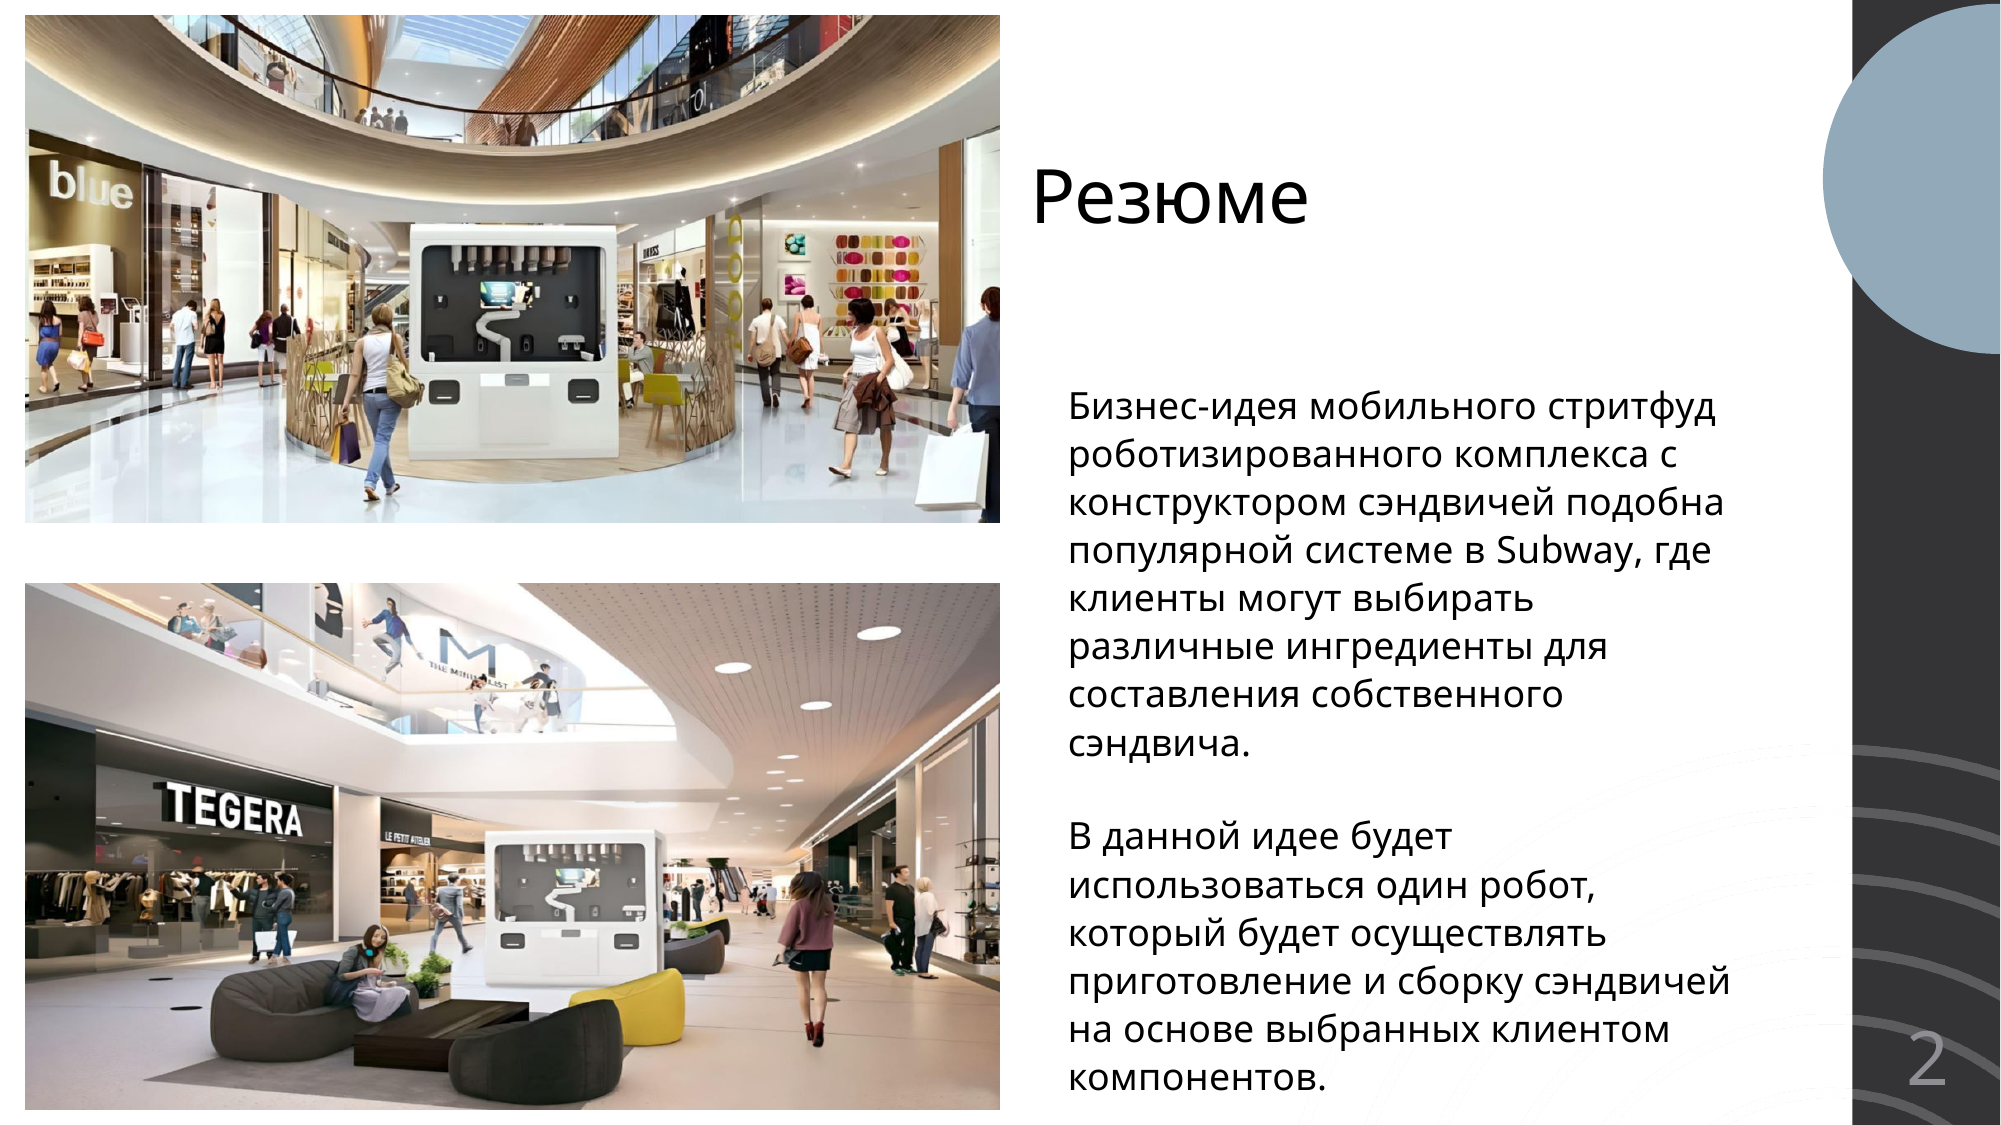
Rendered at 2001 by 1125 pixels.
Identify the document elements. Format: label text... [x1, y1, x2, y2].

picture [25, 14, 1001, 524]
picture [25, 583, 1001, 1111]
title Резюме [1030, 81, 1744, 240]
slide_number 2 [1852, 1012, 2000, 1110]
list Бизнес-идея мобильного стритфуд роботизированного комплекса с конструктором сэндвичей подобна популярной системе в Subway, где клиенты могут выбирать различные ингредиенты для составления собственного сэндвича. В данной идее будет использоваться один робот, который будет осуществлять приготовление и сборку сэндвичей на основе выбранных клиентом компонентов. [1030, 378, 1744, 1062]
picture [1268, 744, 2000, 1125]
